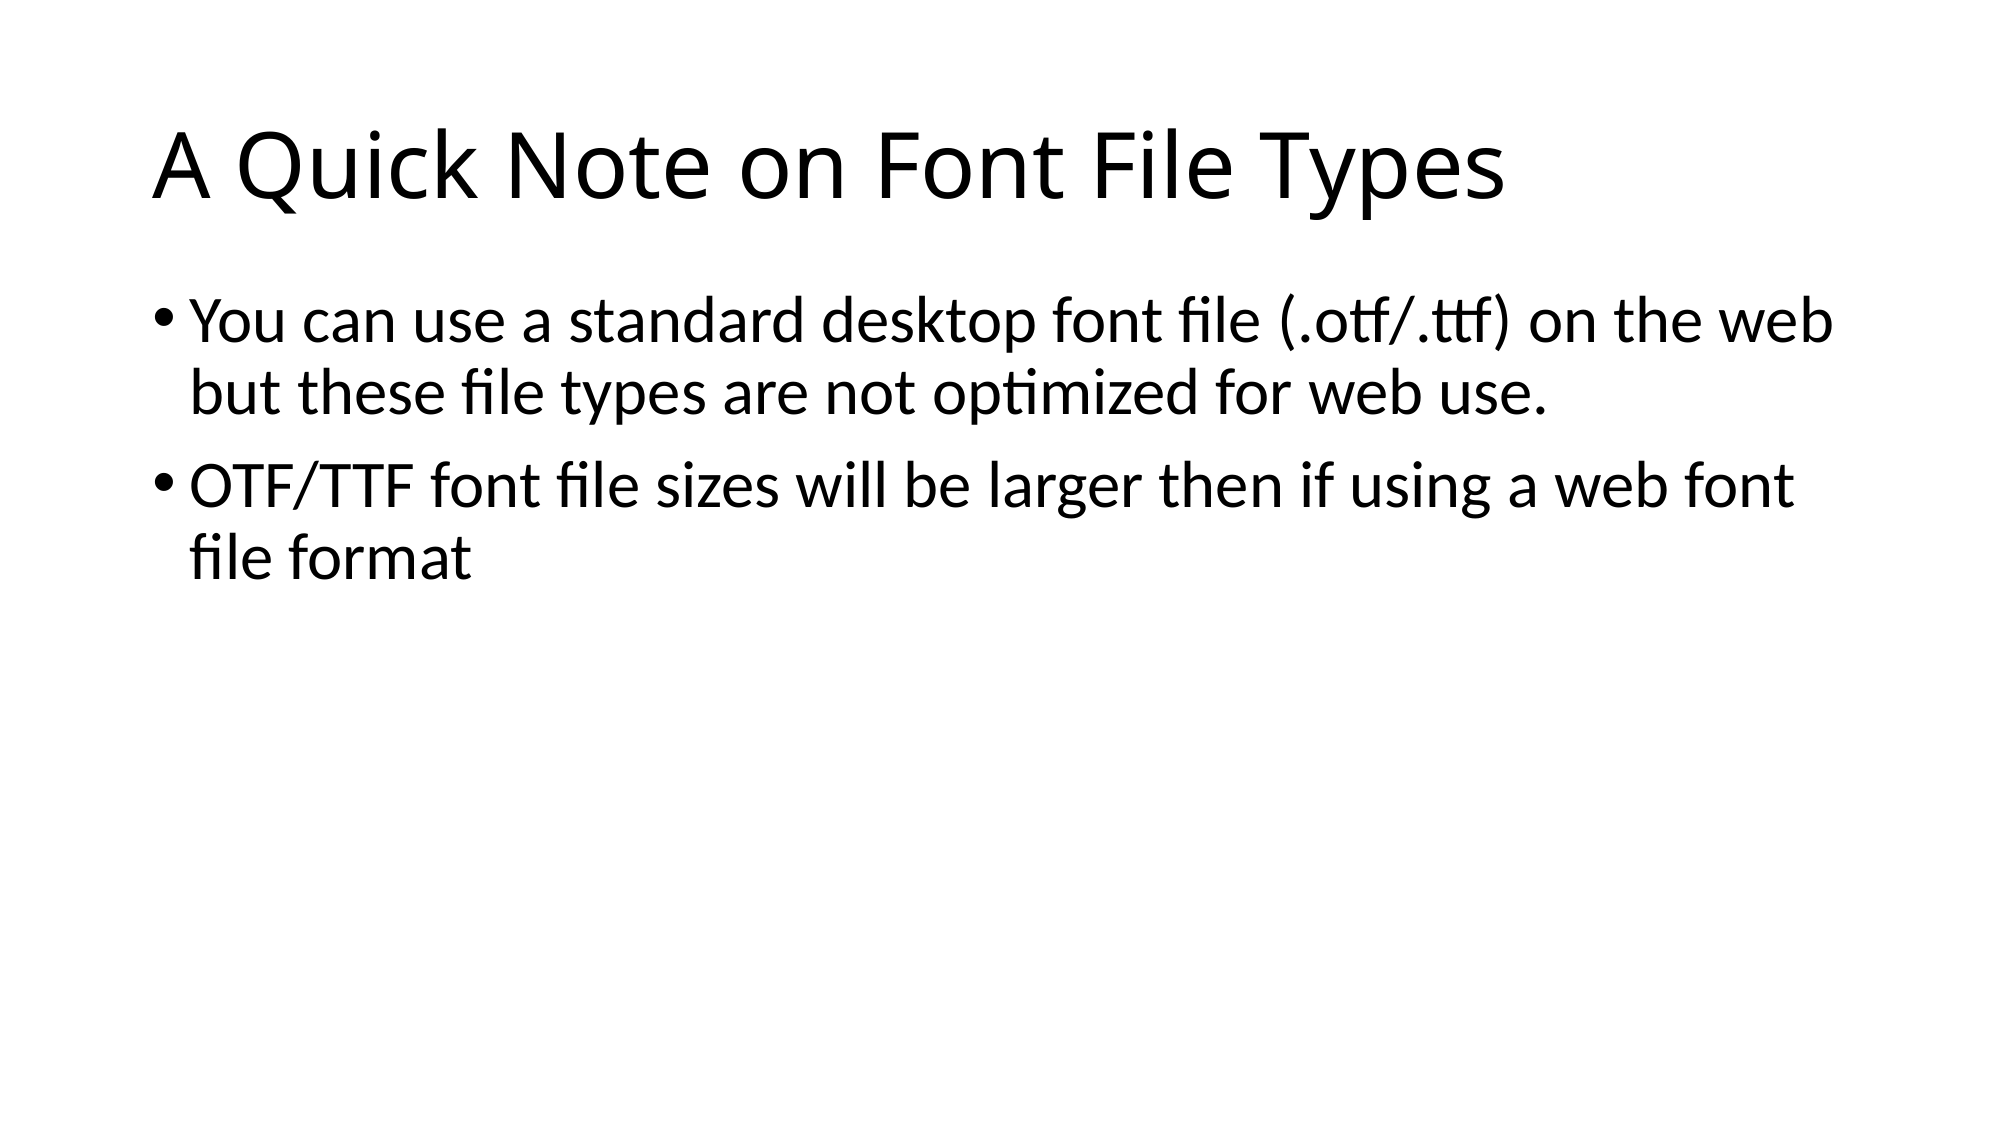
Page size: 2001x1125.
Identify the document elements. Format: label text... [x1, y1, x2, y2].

list You can use a standard desktop font file (.otf/.ttf) on the web but these file types are not optimized for web use. OTF/TTF font file sizes will be larger then if using a web font file format [137, 277, 1863, 1056]
title A Quick Note on Font File Types [137, 59, 1863, 277]
